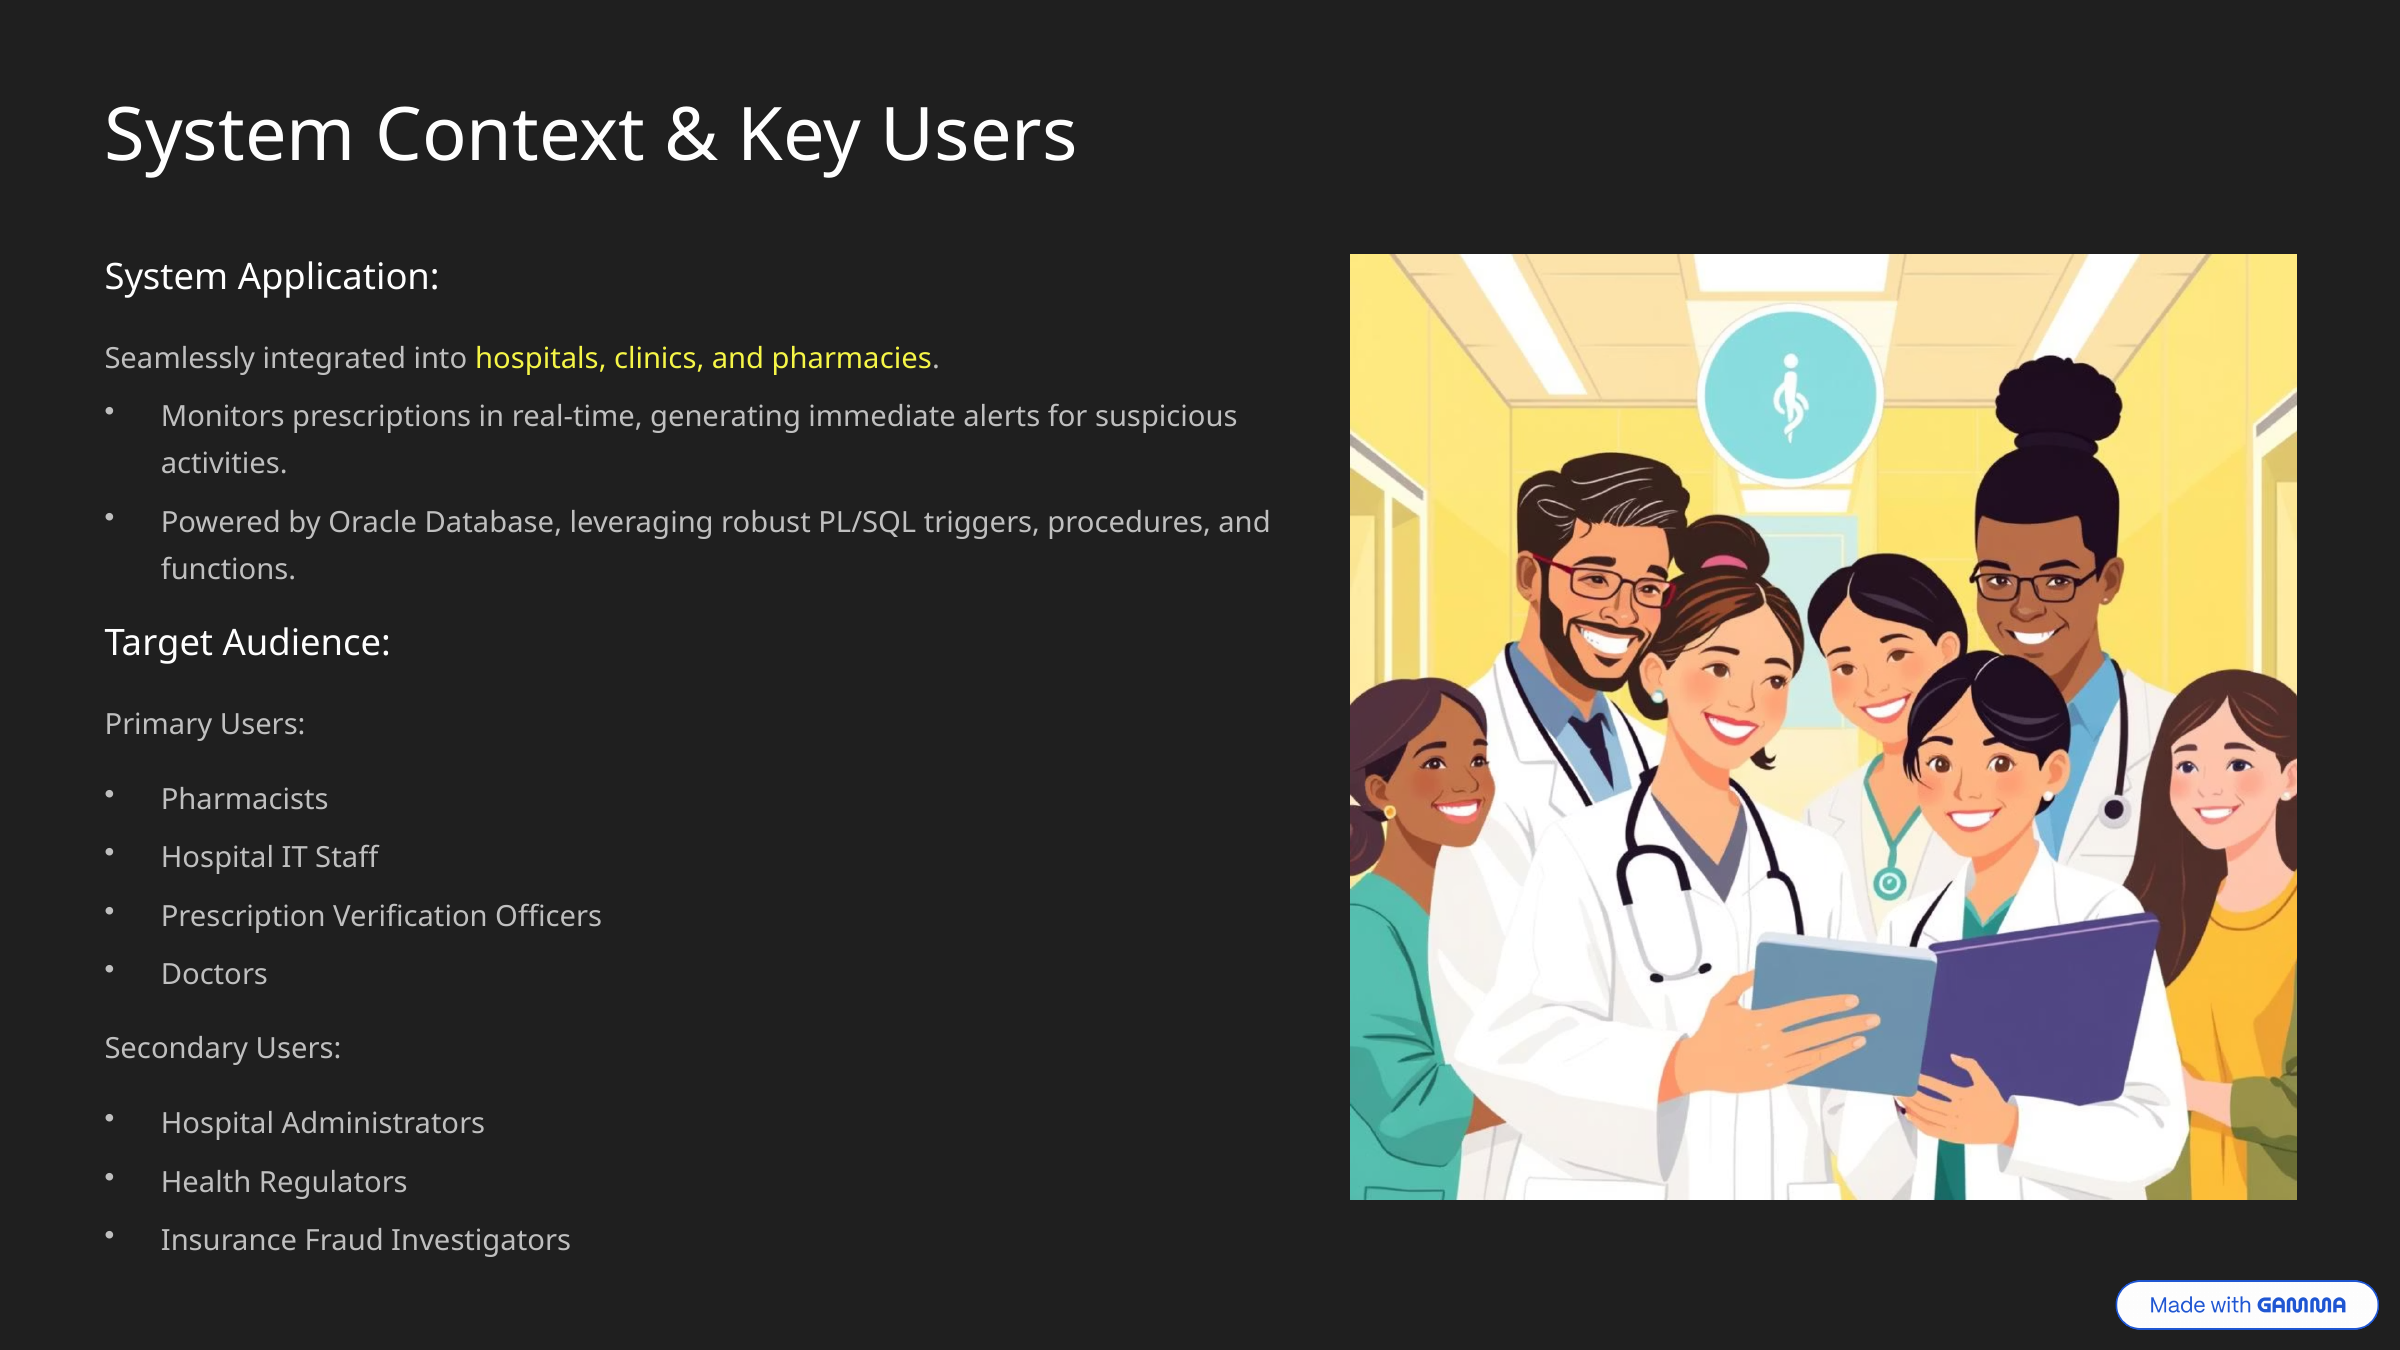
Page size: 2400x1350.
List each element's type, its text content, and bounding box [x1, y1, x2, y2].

text_box Health Regulators [104, 1150, 1277, 1199]
text_box Target Audience: [104, 617, 479, 664]
text_box Primary Users: [104, 693, 1277, 742]
text_box Pharmacists [104, 768, 1277, 817]
picture [2106, 1271, 2389, 1339]
text_box Secondary Users: [104, 1017, 1277, 1066]
text_box Hospital Administrators [104, 1092, 1277, 1141]
text_box System Application: [104, 250, 479, 298]
text_box Insurance Fraud Investigators [104, 1209, 1277, 1257]
text_box Powered by Oracle Database, leveraging robust PL/SQL triggers, procedures, and functions. [104, 491, 1277, 588]
text_box Prescription Verification Officers [104, 884, 1277, 933]
text_box Doctors [104, 943, 1277, 992]
picture [1350, 254, 2297, 1200]
text_box Hospital IT Staff [104, 826, 1277, 875]
text_box Seamlessly integrated into hospitals, clinics, and pharmacies. [104, 327, 1277, 375]
text_box System Context & Key Users [104, 82, 1091, 176]
text_box Monitors prescriptions in real-time, generating immediate alerts for suspicious activities. [104, 385, 1277, 482]
